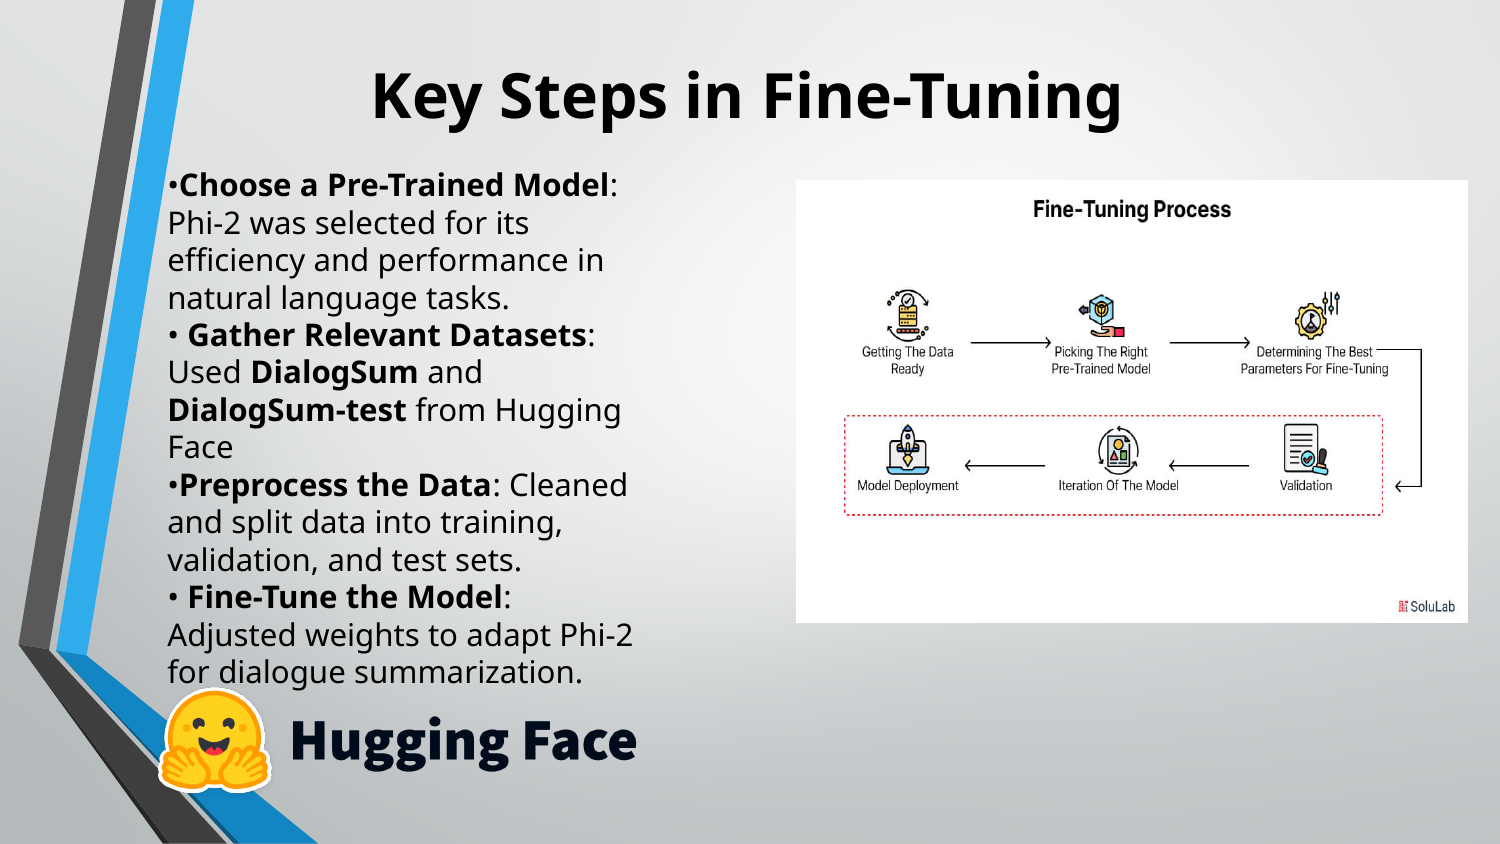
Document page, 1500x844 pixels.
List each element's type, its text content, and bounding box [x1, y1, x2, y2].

list Choose a Pre-Trained Model: Phi-2 was selected for its efficiency and performance in natural language tasks. Gather Relevant Datasets: Used DialogSum and DialogSum-test from Hugging Face Preprocess the Data: Cleaned and split data into training, validation, and test sets. Fine-Tune the Model: Adjusted weights to adapt Phi-2 for dialogue summarization. [156, 159, 653, 668]
picture [0, 0, 1500, 844]
title Key Steps in Fine-Tuning [0, 0, 1496, 187]
